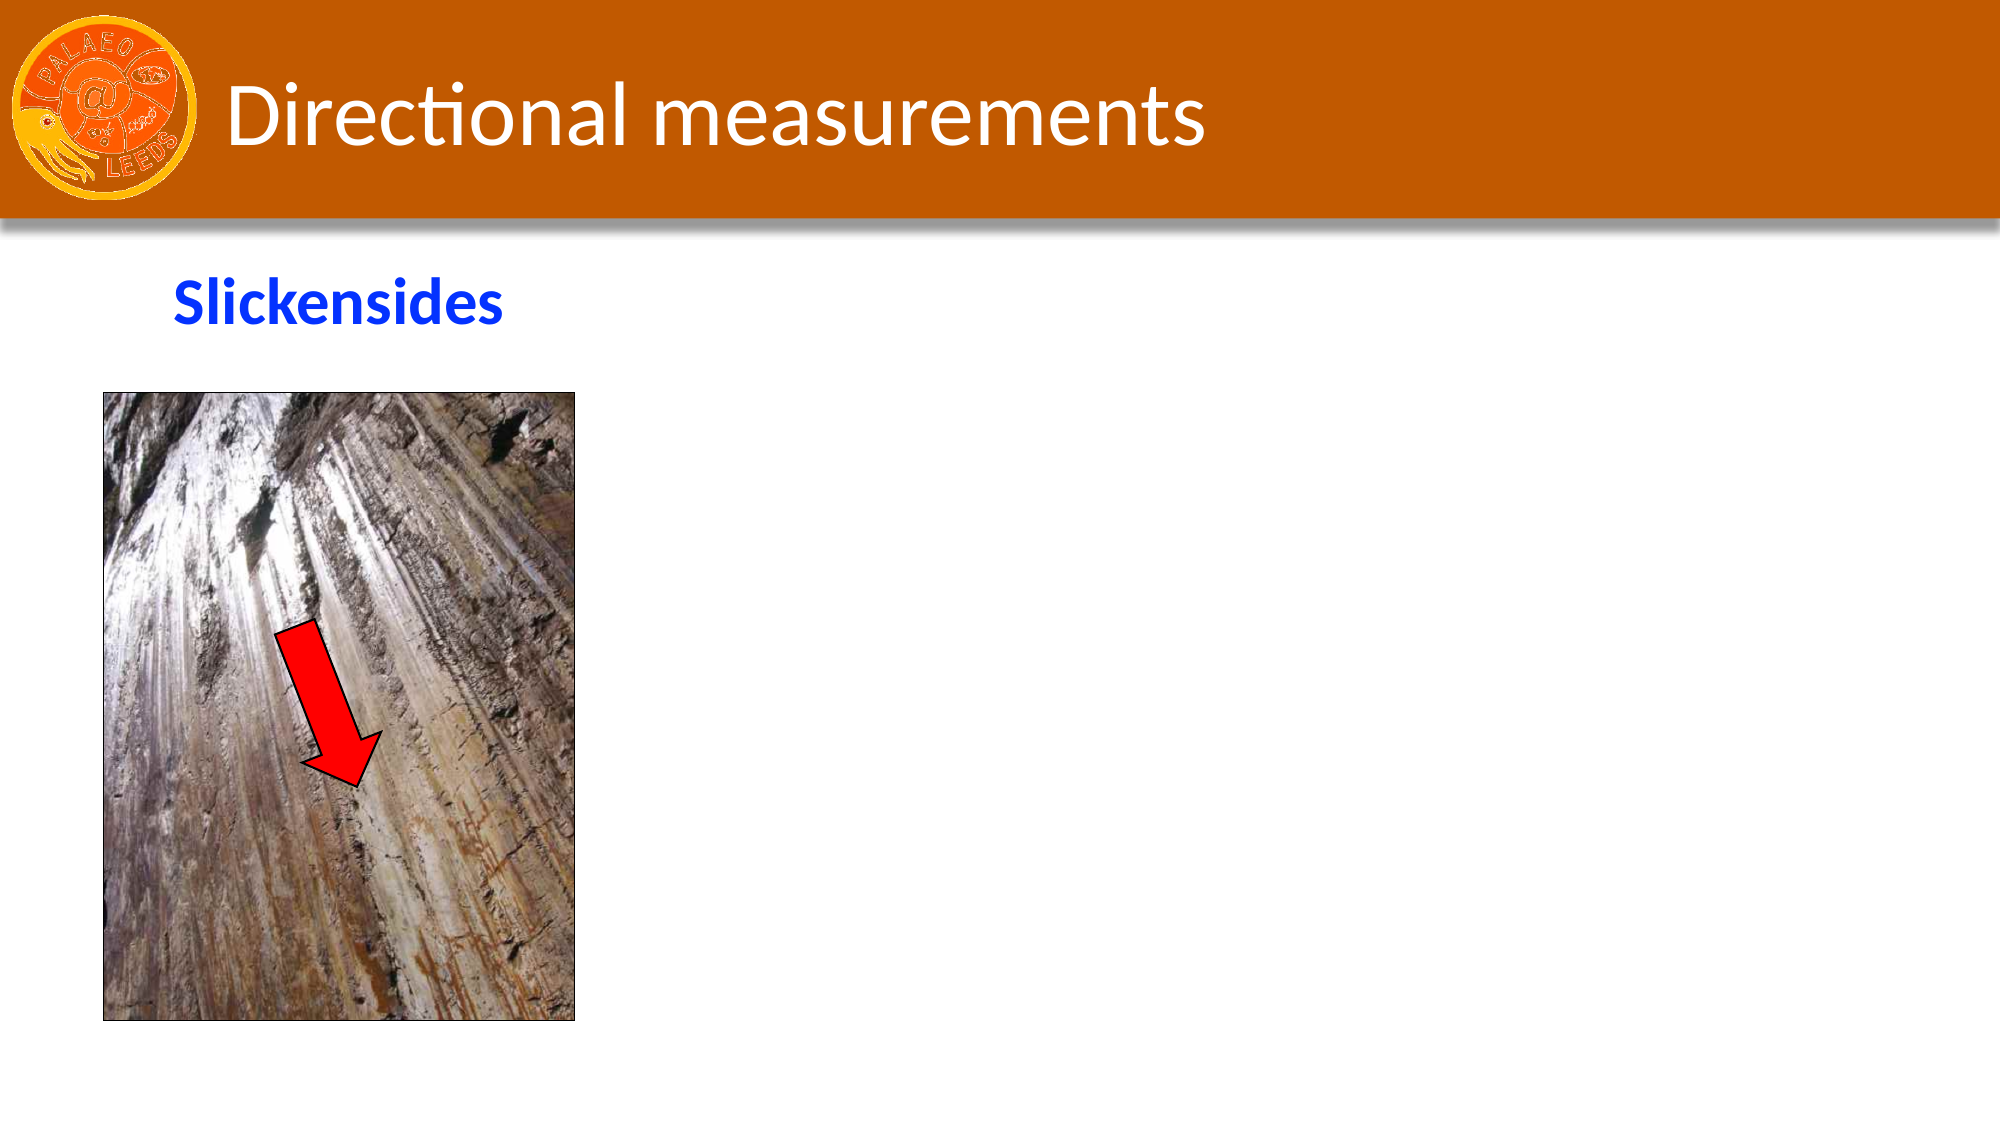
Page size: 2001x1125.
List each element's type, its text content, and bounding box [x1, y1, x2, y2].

picture [25, 393, 654, 1020]
text_box Directional measurements [210, 17, 2000, 201]
text_box [0, 0, 2000, 219]
text_box Slickensides [158, 250, 520, 345]
picture [11, 15, 197, 200]
